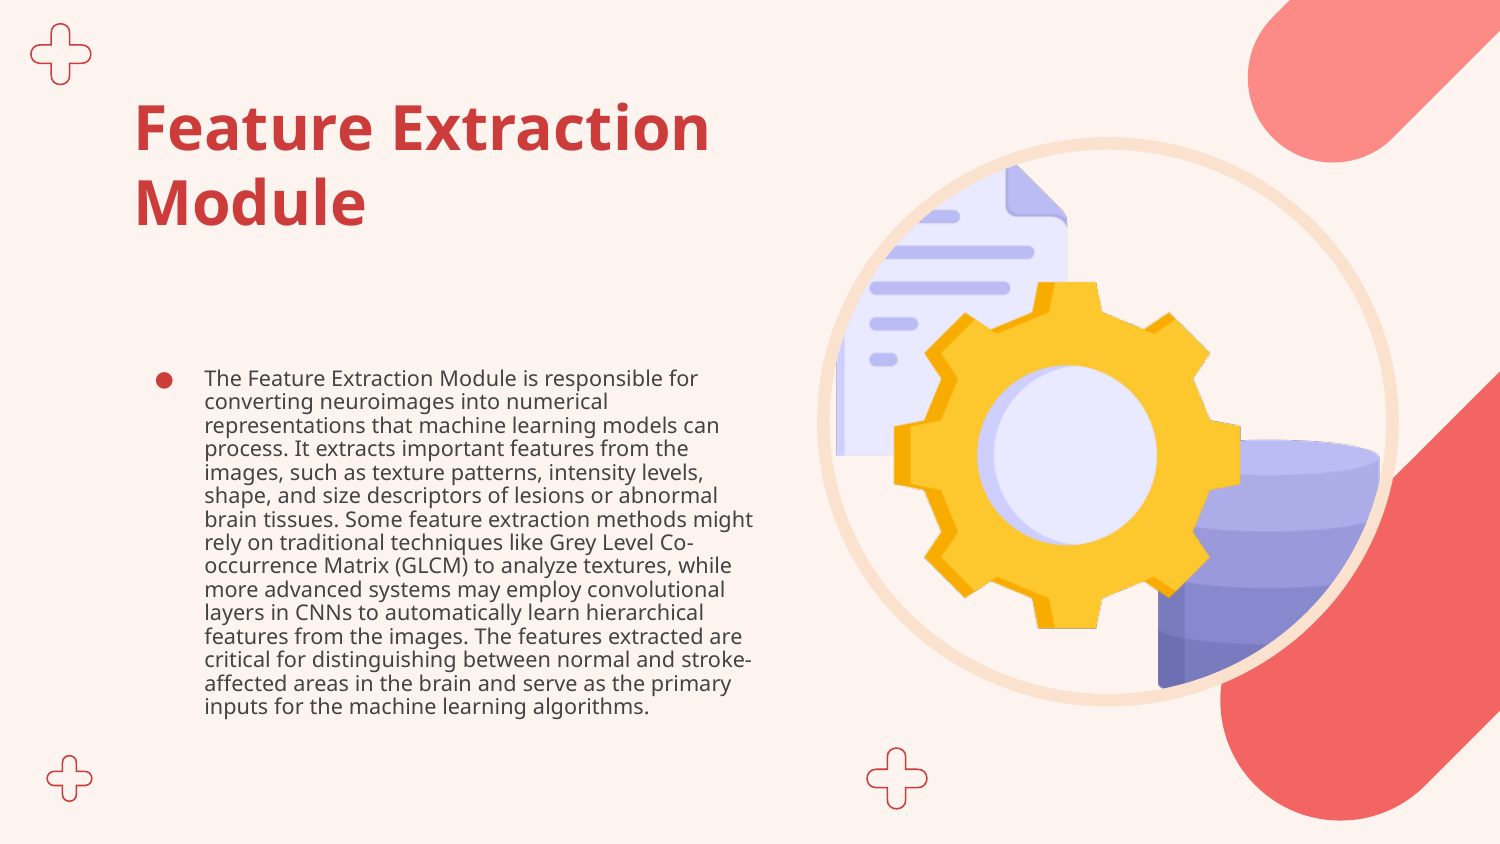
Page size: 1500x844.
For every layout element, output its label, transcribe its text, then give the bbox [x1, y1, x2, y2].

text_box The Feature Extraction Module is responsible for converting neuroimages into numerical representations that machine learning models can process. It extracts important features from the images, such as texture patterns, intensity levels, shape, and size descriptors of lesions or abnormal brain tissues. Some feature extraction methods might rely on traditional techniques like Grey Level Co-occurrence Matrix (GLCM) to analyze textures, while more advanced systems may employ convolutional layers in CNNs to automatically learn hierarchical features from the images. The features extracted are critical for distinguishing between normal and stroke-affected areas in the brain and serve as the primary inputs for the machine learning algorithms. [118, 352, 776, 756]
picture [823, 143, 1393, 701]
title Feature Extraction Module [118, 72, 776, 342]
